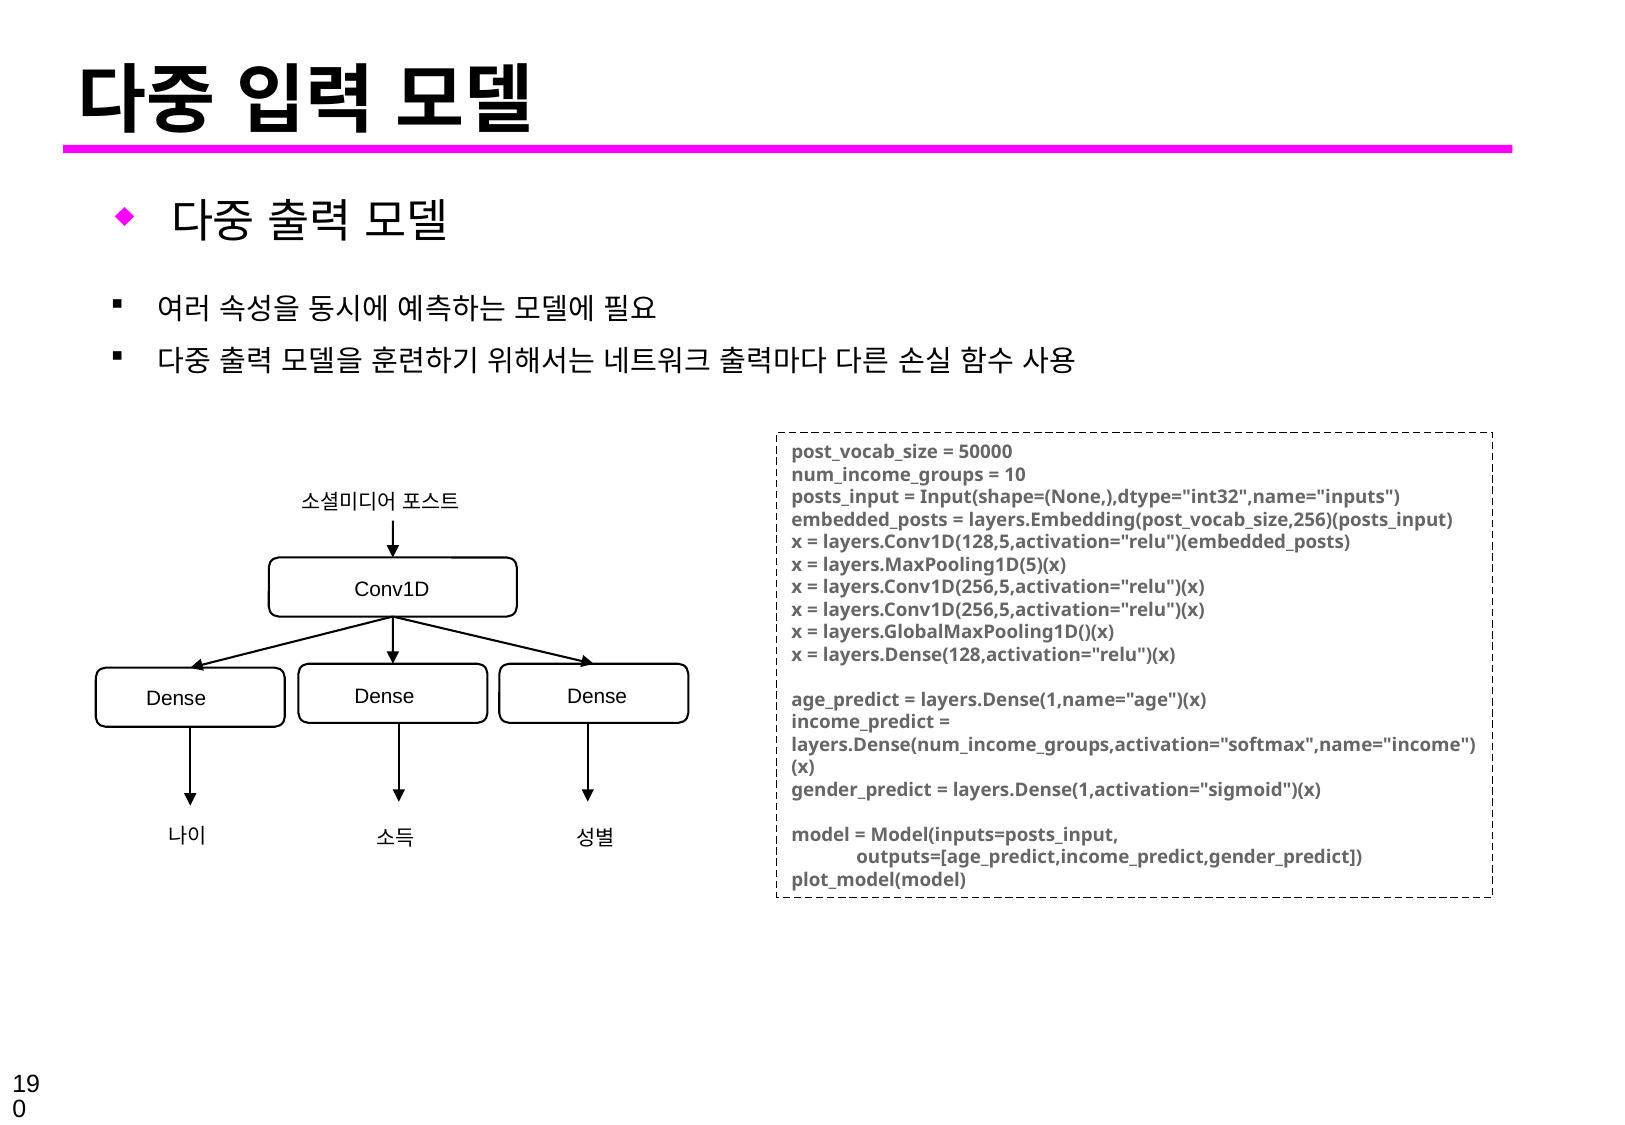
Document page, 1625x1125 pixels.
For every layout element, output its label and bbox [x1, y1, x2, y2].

text_box [95, 480, 689, 806]
text_box [143, 815, 234, 856]
text_box [351, 817, 442, 858]
text_box [552, 817, 642, 858]
slide_number [0, 1071, 69, 1094]
title [62, 42, 1500, 149]
text_box [95, 265, 1571, 385]
list [99, 172, 1510, 256]
text_box [776, 432, 1493, 898]
